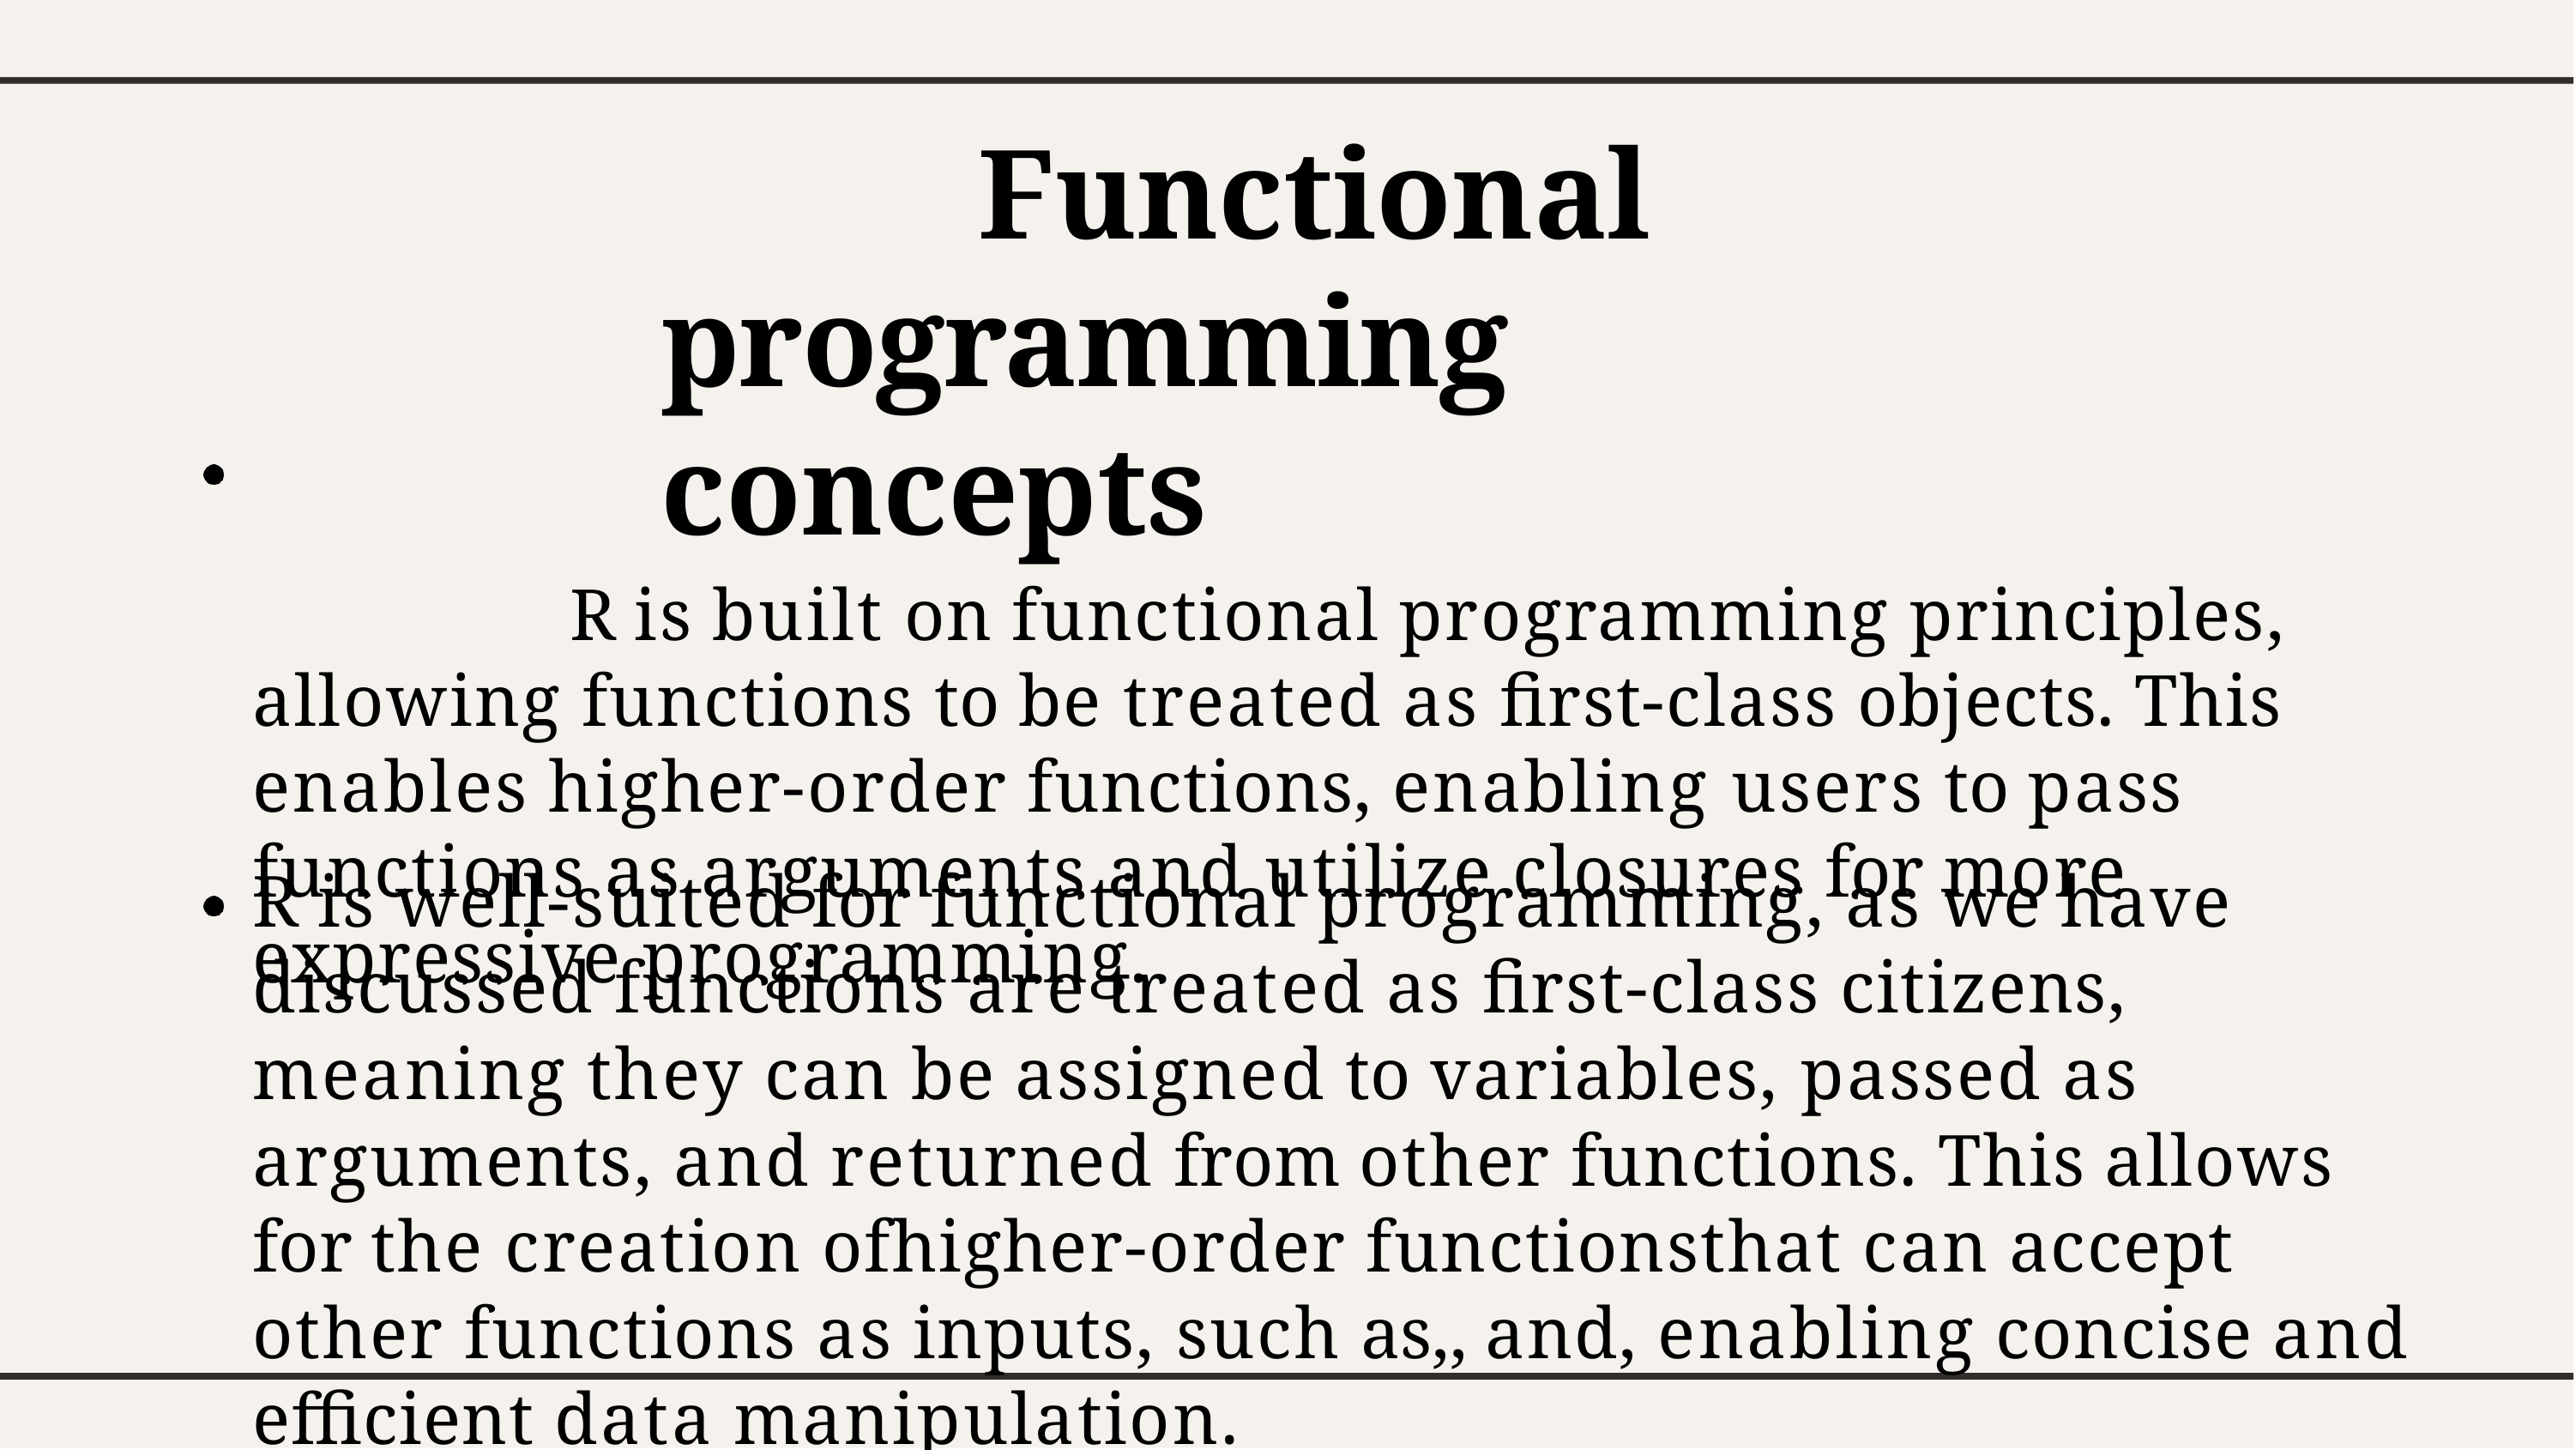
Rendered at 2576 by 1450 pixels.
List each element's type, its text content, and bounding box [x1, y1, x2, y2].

picture [202, 896, 224, 917]
text_box [0, 1373, 250, 1380]
picture [202, 463, 224, 485]
text_box [2438, 1373, 2573, 1380]
text_box R is well-suited for functional programming, as we have discussed functions are treated as first-class citizens, meaning they can be assigned to variables, passed as arguments, and returned from other functions. This allows for the creation ofhigher-order functionsthat can accept other functions as inputs, such as,, and, enabling concise and efficient data manipulation. [250, 854, 2438, 1450]
text_box [0, 76, 2573, 84]
title Functional programming concepts R is built on functional programming principles, allowing functions to be treated as first-class objects. This enables higher-order functions, enabling users to pass functions as arguments and utilize closures for more expressive programming. [250, 114, 2463, 997]
